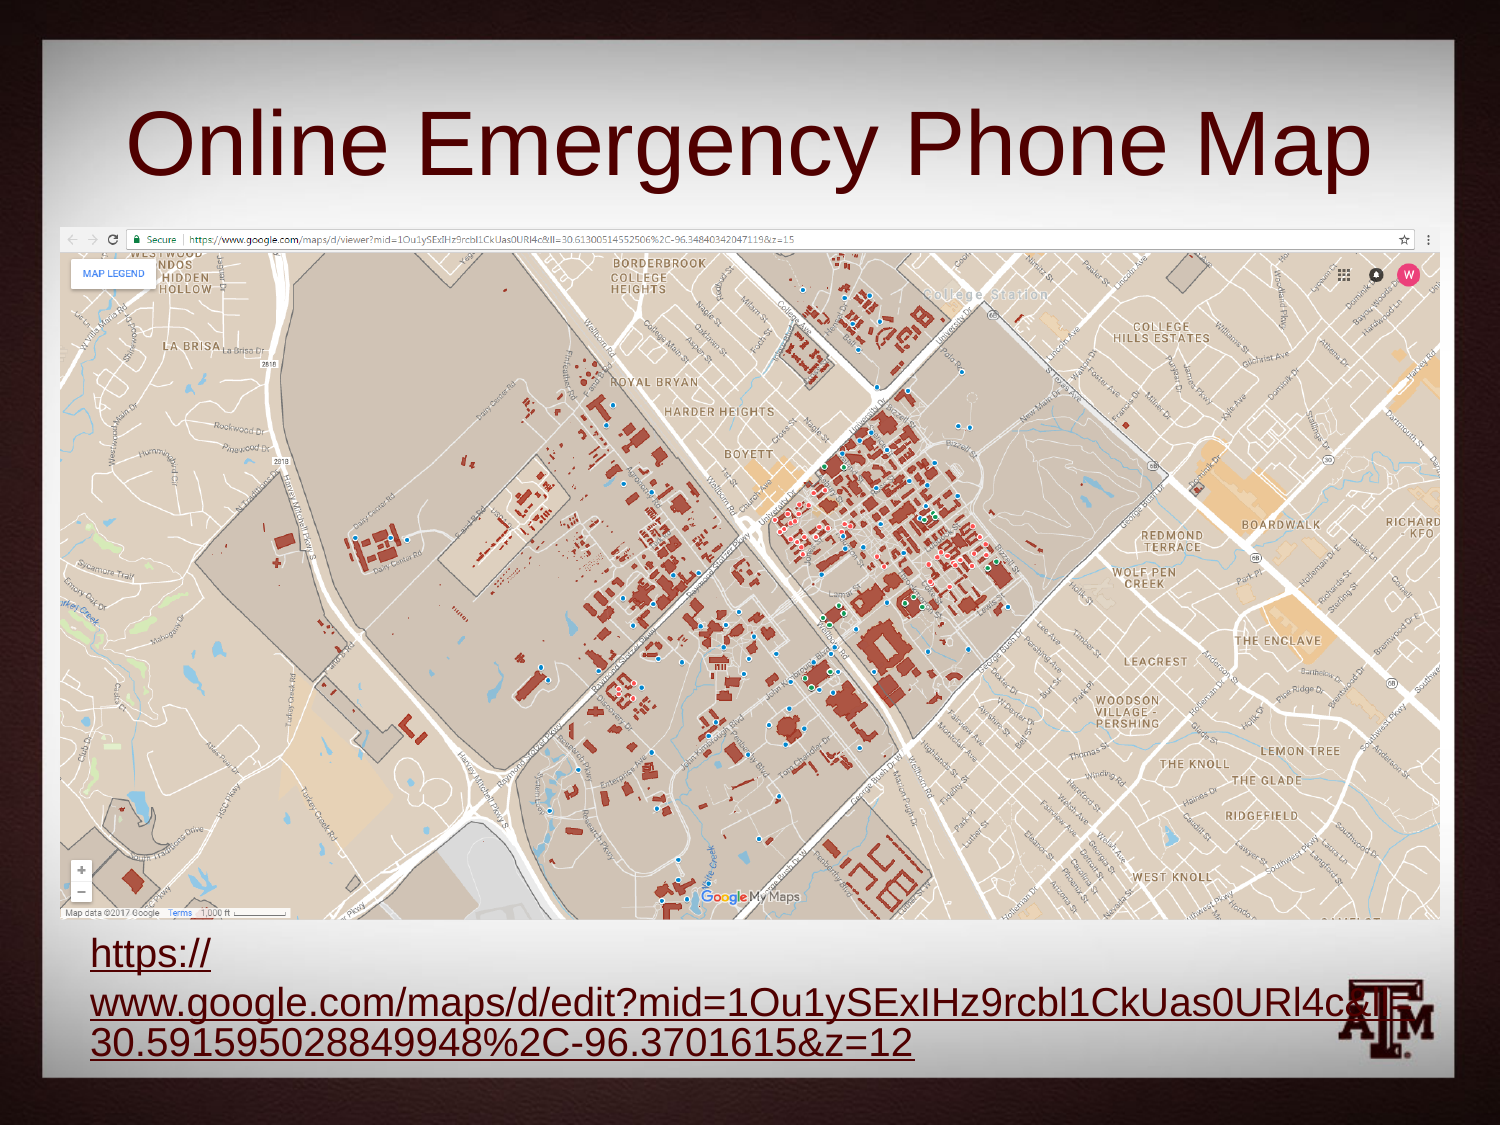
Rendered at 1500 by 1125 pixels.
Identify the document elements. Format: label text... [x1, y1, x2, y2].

list https://www.google.com/maps/d/edit?mid=1Ou1ySExIHz9rcbl1CkUas0URl4c&ll=30.591595028849948%2C-96.3701615&z=12 [75, 919, 1447, 1033]
title Online Emergency Phone Map [75, 45, 1425, 226]
picture [0, 0, 1500, 1125]
